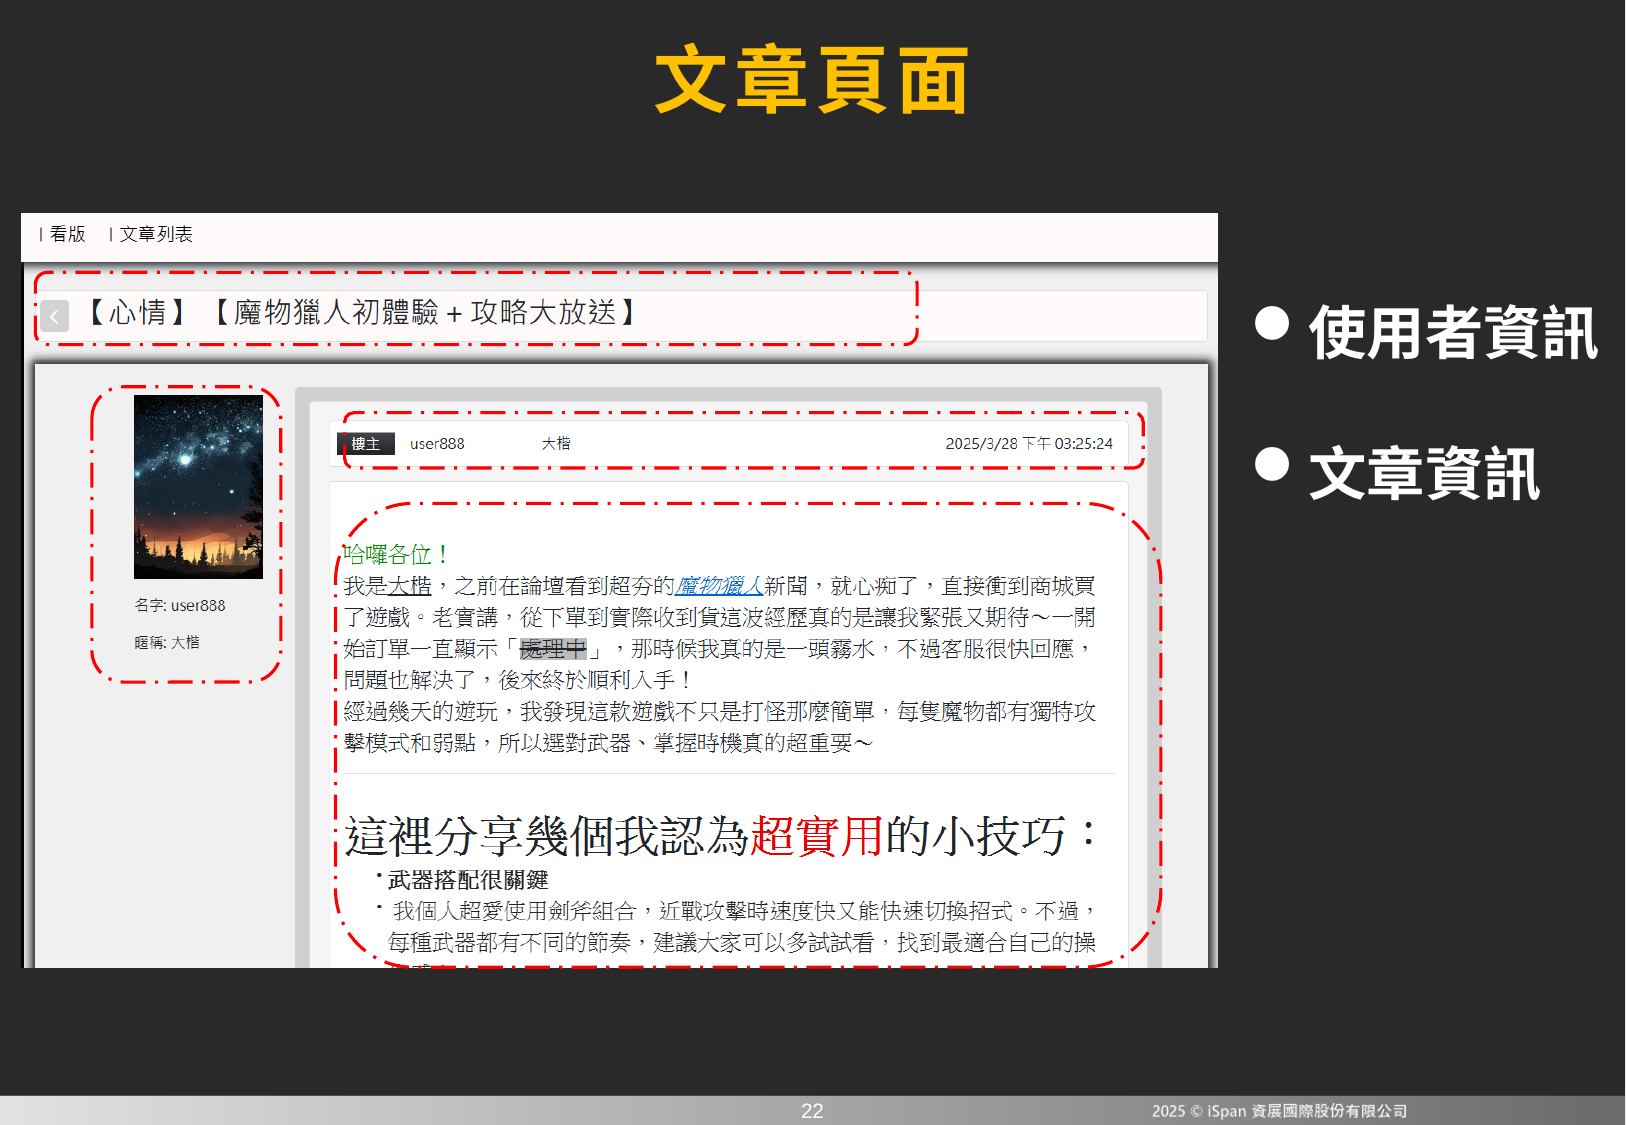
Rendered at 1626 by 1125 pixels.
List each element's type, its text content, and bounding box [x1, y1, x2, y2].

title 文章頁面 [464, 15, 1161, 141]
text_box 文章資訊 [1235, 429, 1575, 542]
picture [0, 0, 1626, 1125]
text_box 使用者資訊 [1235, 288, 1625, 401]
